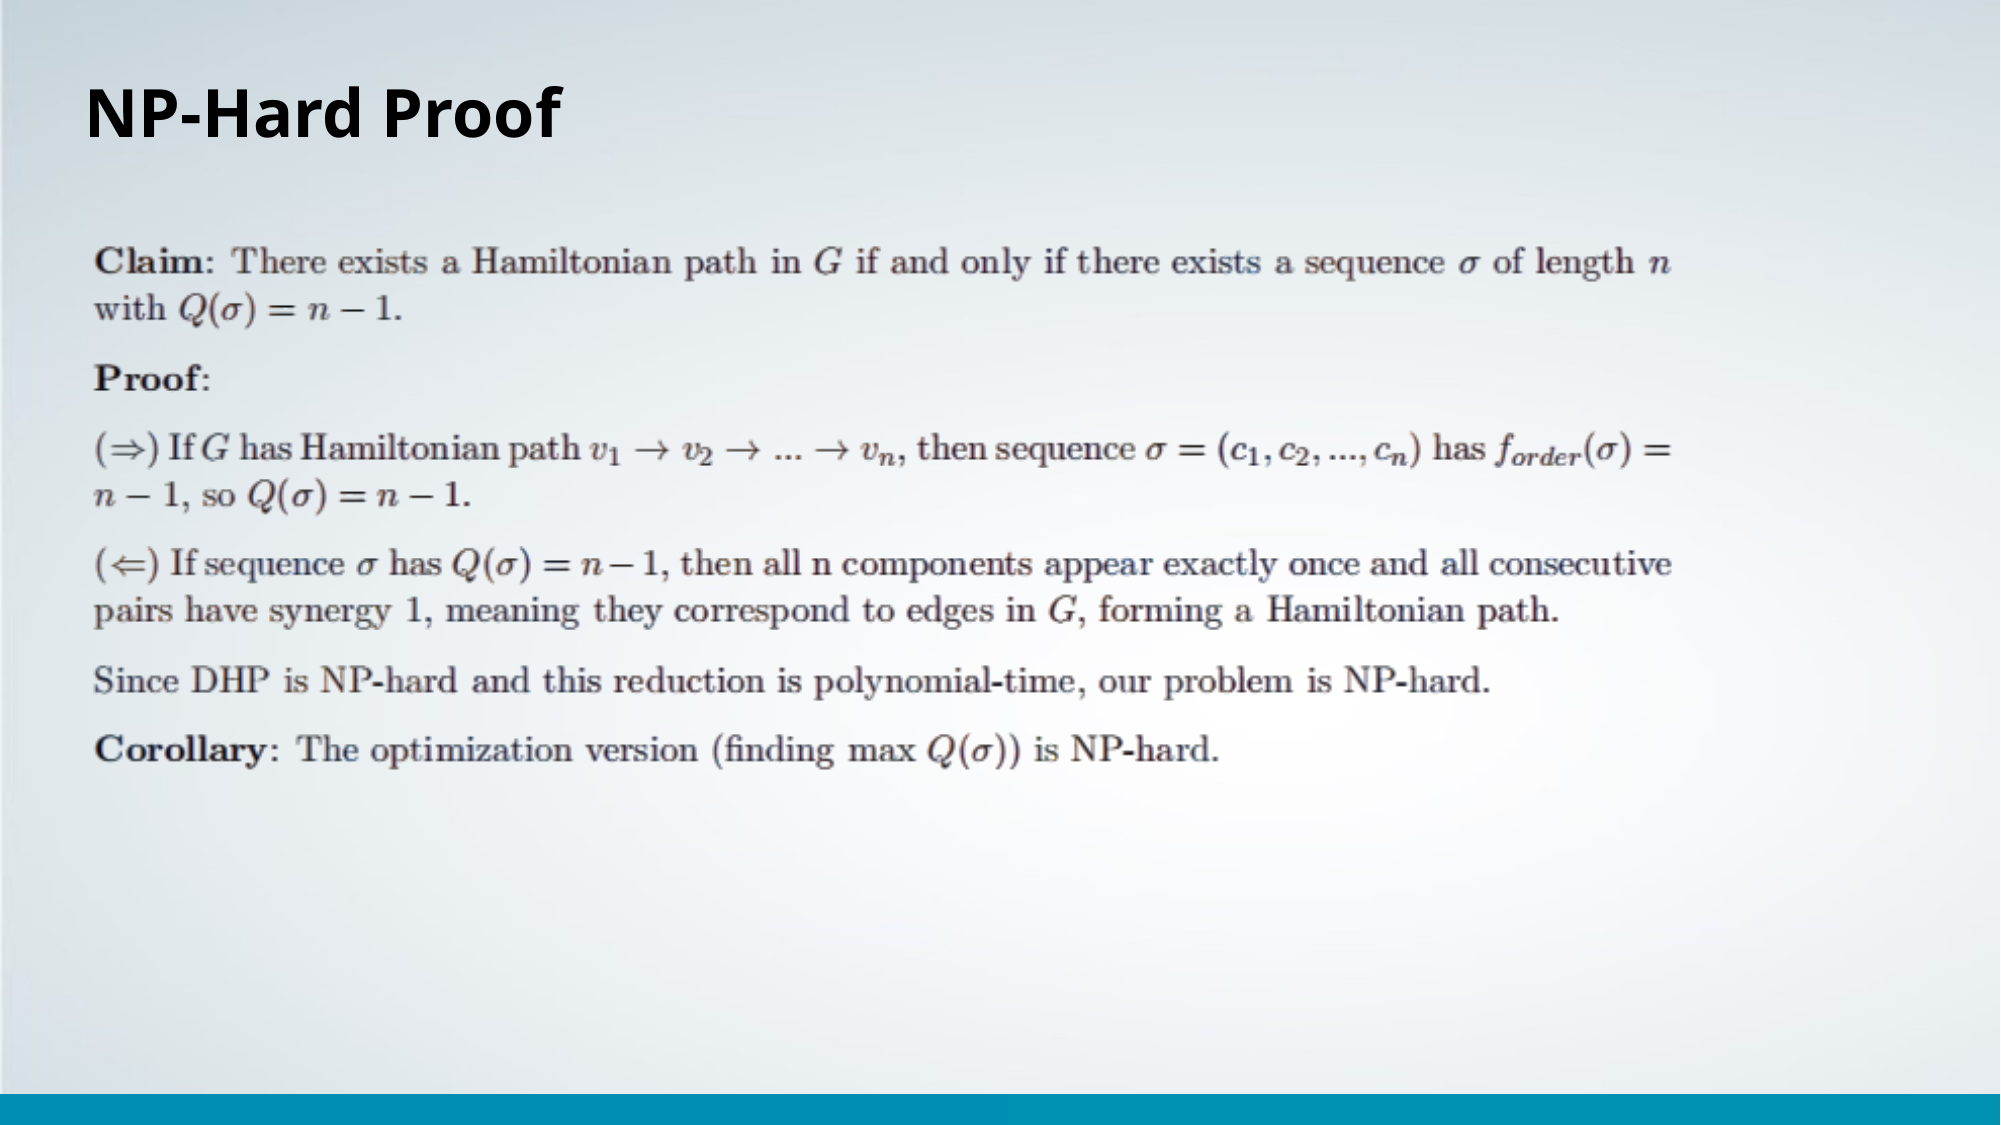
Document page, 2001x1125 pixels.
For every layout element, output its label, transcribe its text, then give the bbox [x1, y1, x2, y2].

text_box [0, 1094, 2000, 1125]
text_box NP-Hard Proof [69, 63, 577, 158]
picture [0, 0, 2001, 1093]
